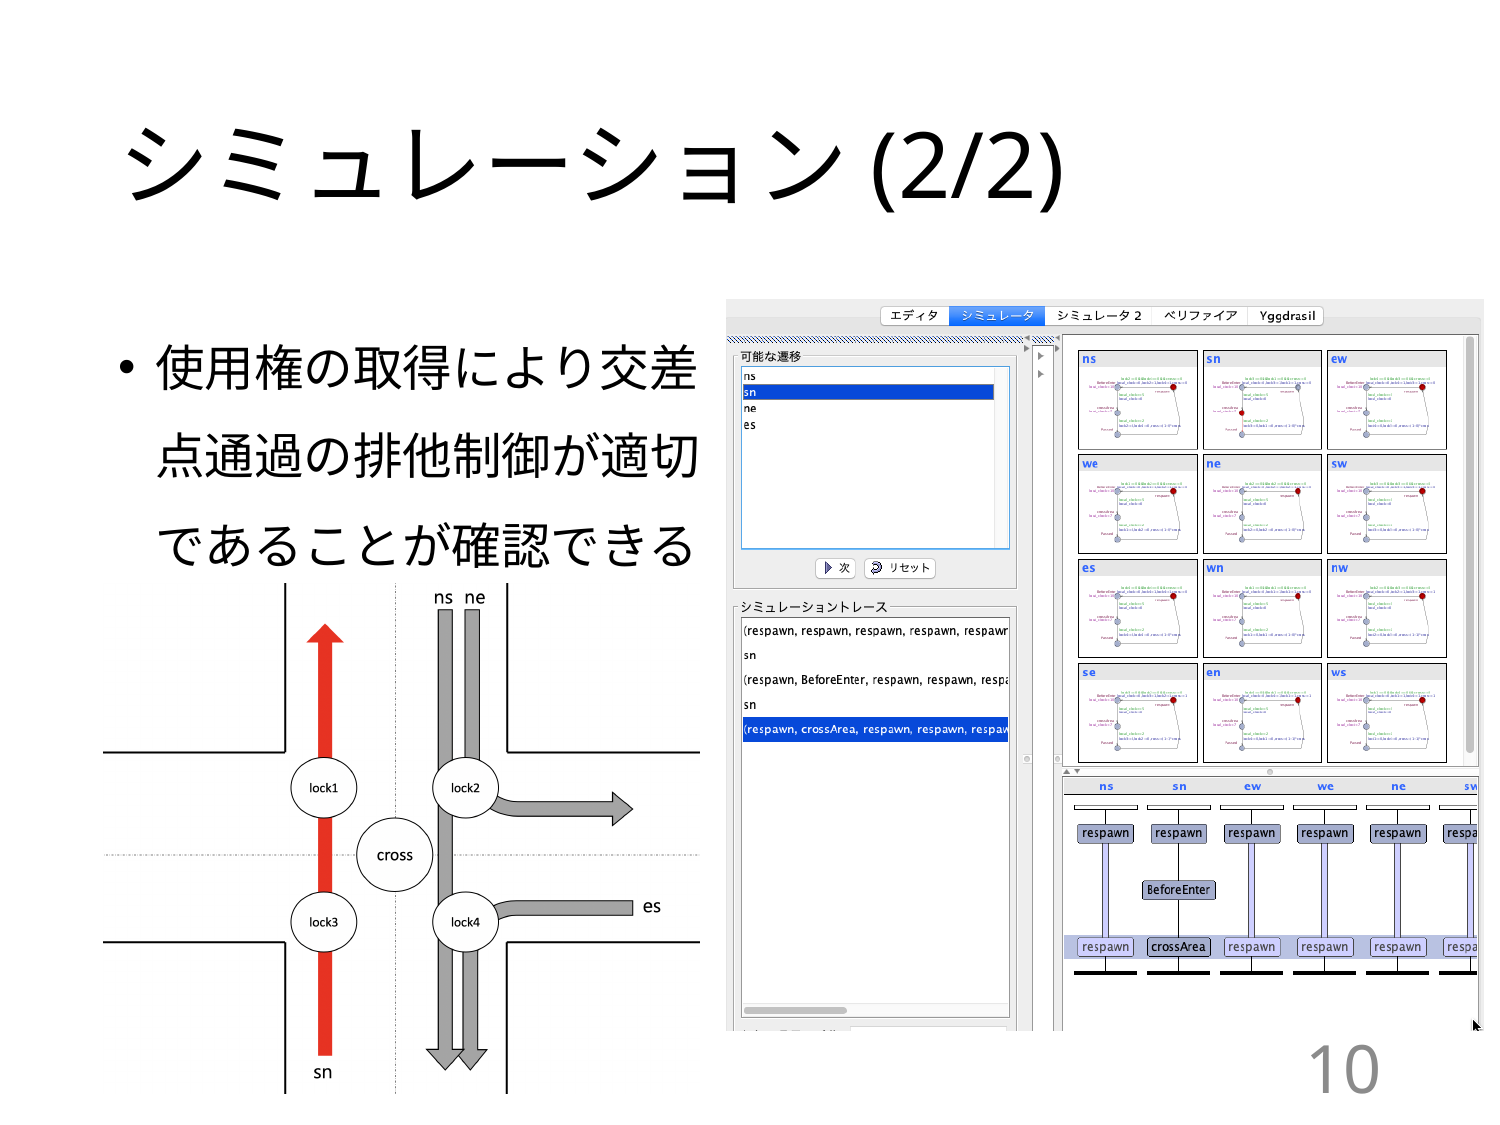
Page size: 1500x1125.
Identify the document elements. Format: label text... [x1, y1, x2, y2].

picture [103, 583, 700, 1094]
picture [725, 299, 1484, 1031]
slide_number 10 [1059, 1042, 1397, 1103]
title シミュレーション(2/2) [103, 59, 1397, 278]
list 使用権の取得により交差点通過の排他制御が適切であることが確認できる [103, 299, 725, 584]
